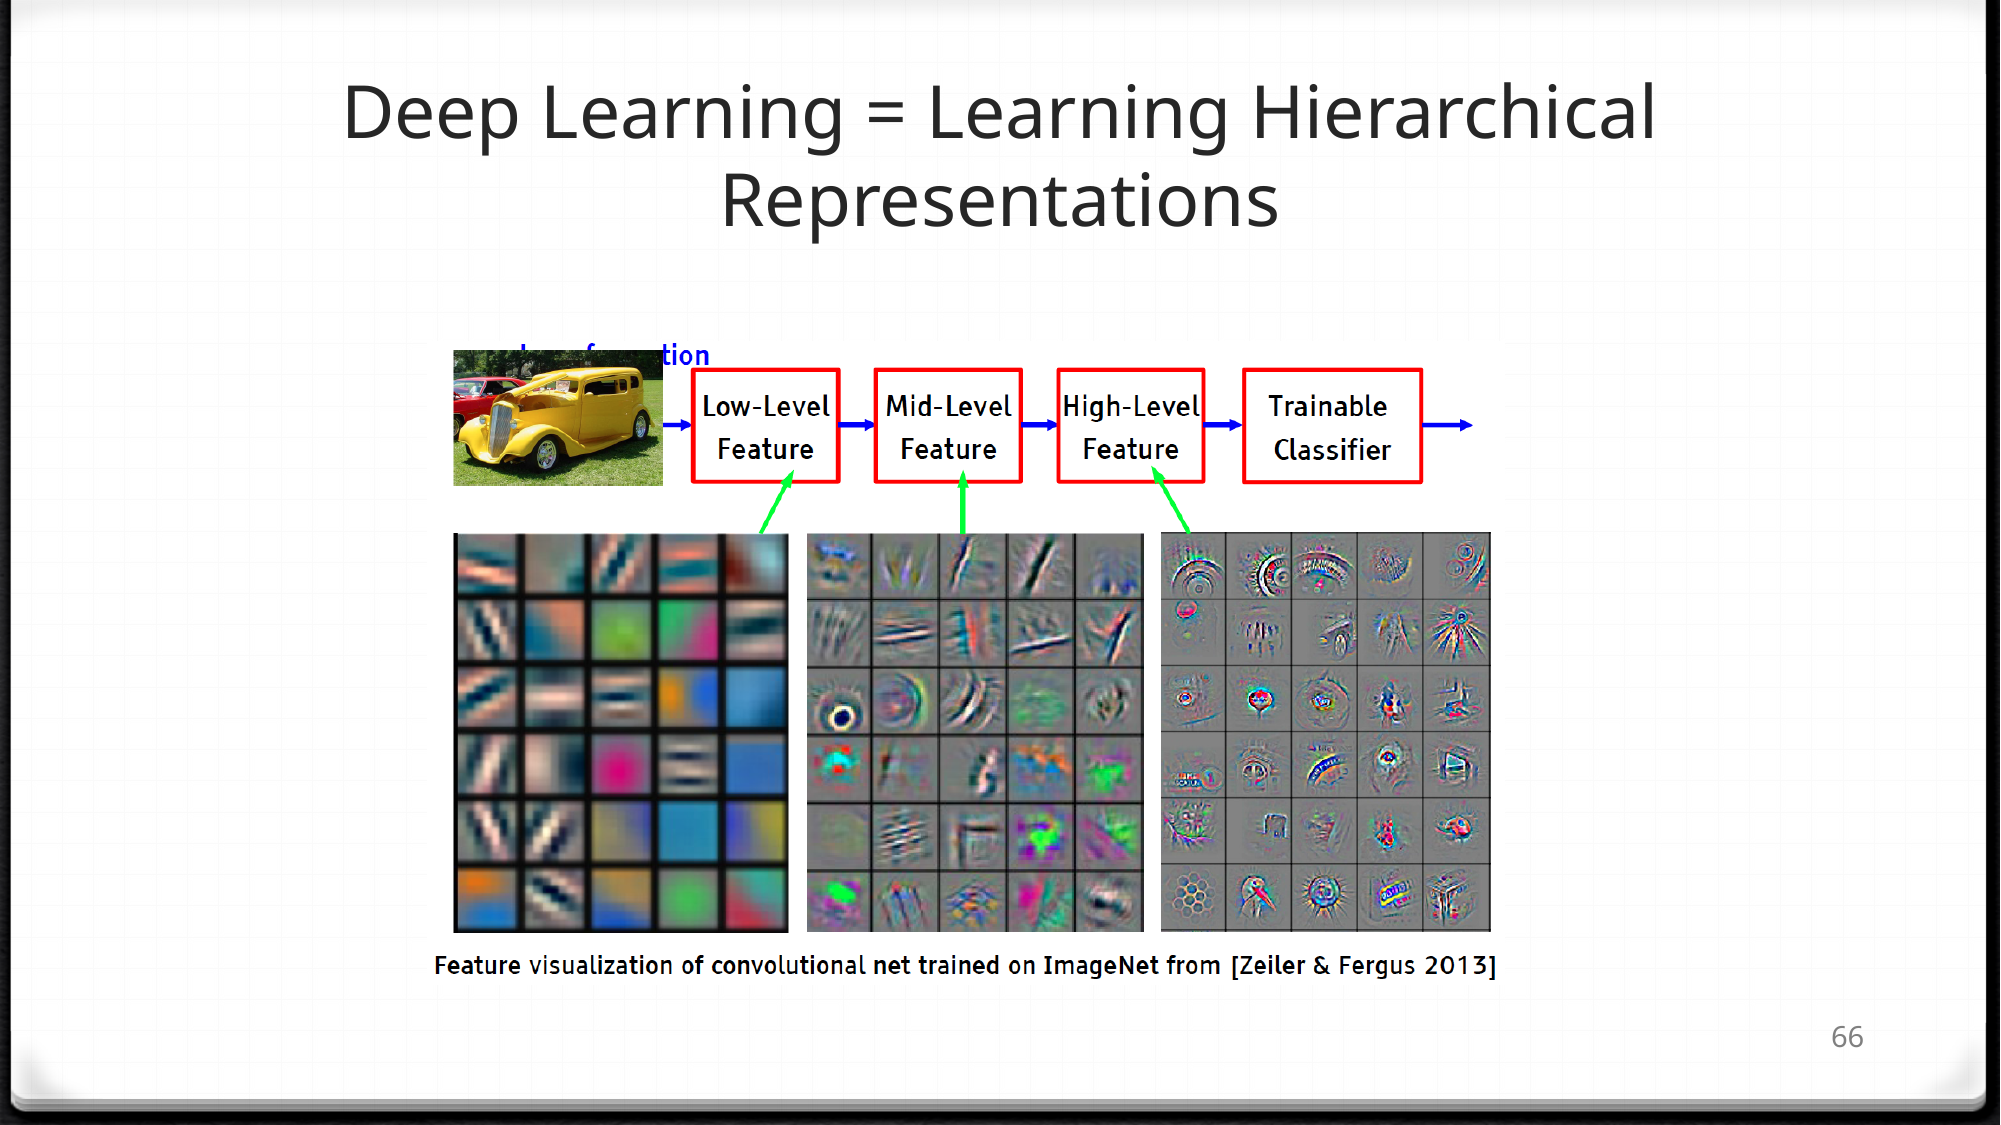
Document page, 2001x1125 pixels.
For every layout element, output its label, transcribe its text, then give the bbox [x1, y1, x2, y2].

picture [0, 0, 2000, 1125]
title Deep Learning = Learning Hierarchical Representations [120, 57, 1880, 249]
slide_number 66 [1412, 1008, 1880, 1069]
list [426, 340, 1506, 985]
